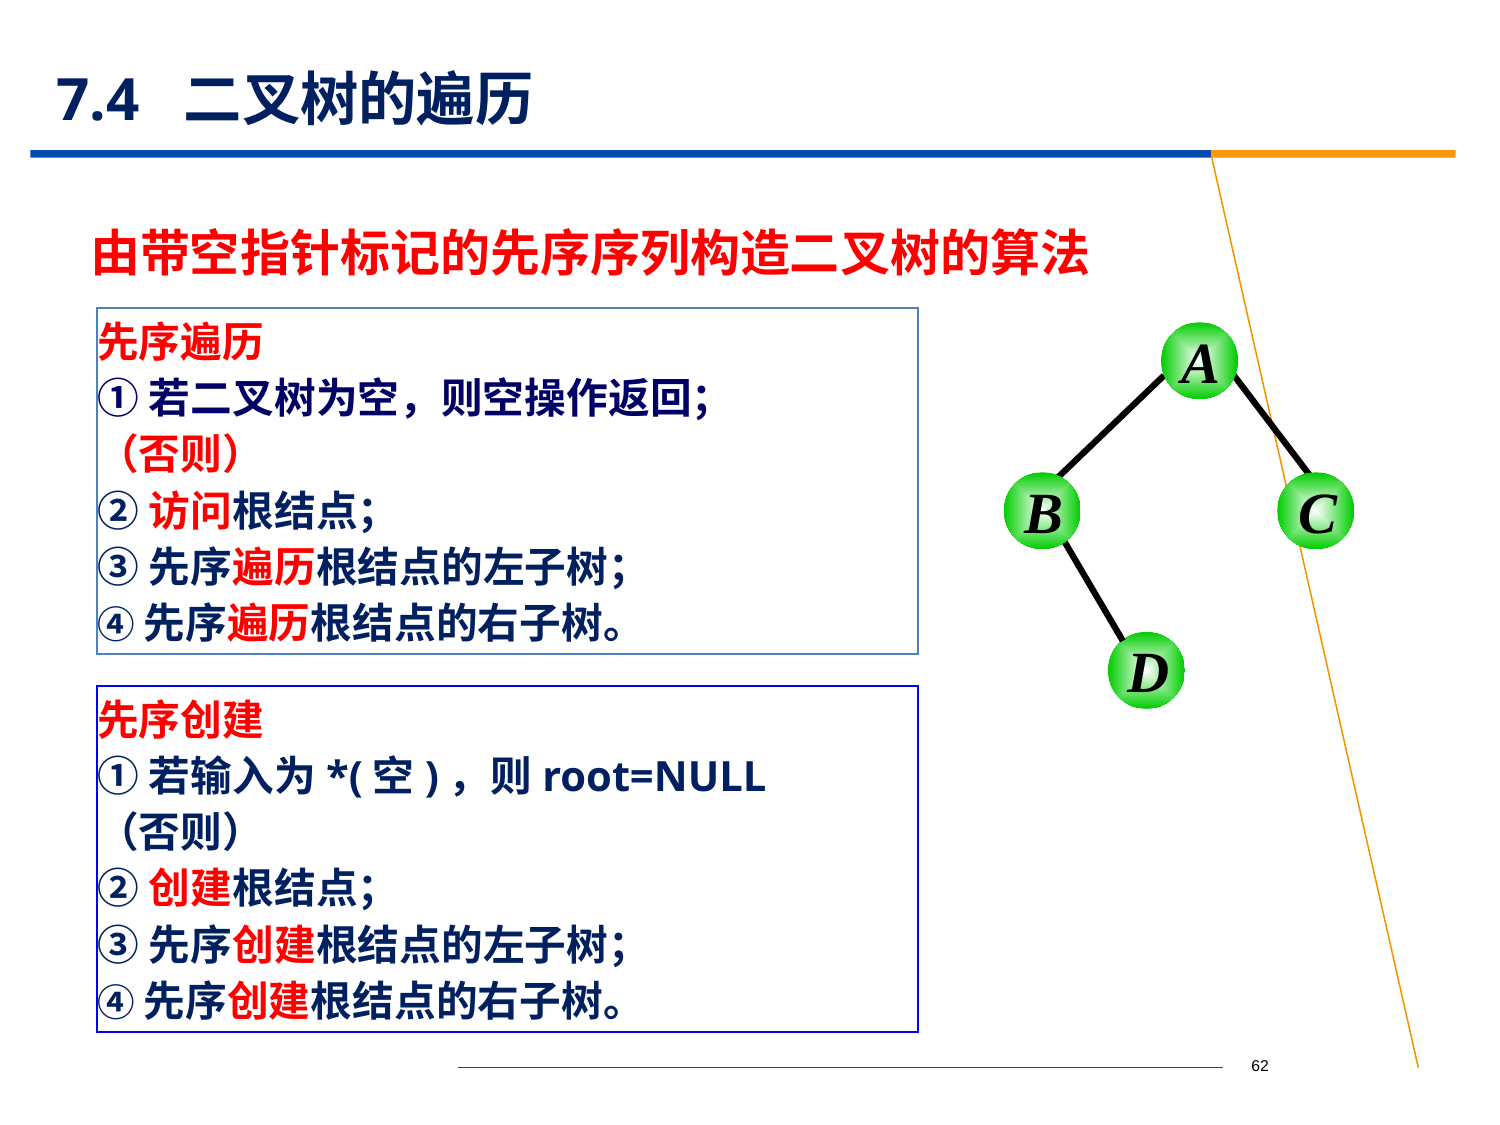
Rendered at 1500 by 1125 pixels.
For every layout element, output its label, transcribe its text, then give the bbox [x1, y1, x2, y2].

text_box 先序遍历 ①若二叉树为空，则空操作返回； （否则） ②访问根结点； ③先序遍历根结点的左子树； ④先序遍历根结点的右子树。 [97, 309, 918, 655]
title 7.4 二叉树的遍历 [41, 64, 1392, 130]
text_box 由带空指针标记的先序序列构造二叉树的算法 [74, 194, 1425, 309]
text_box 先序创建 ①若输入为*(空)，则root=NULL （否则） ②创建根结点； ③先序创建根结点的左子树； ④先序创建根结点的右子树。 [97, 685, 918, 1033]
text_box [1003, 322, 1355, 712]
